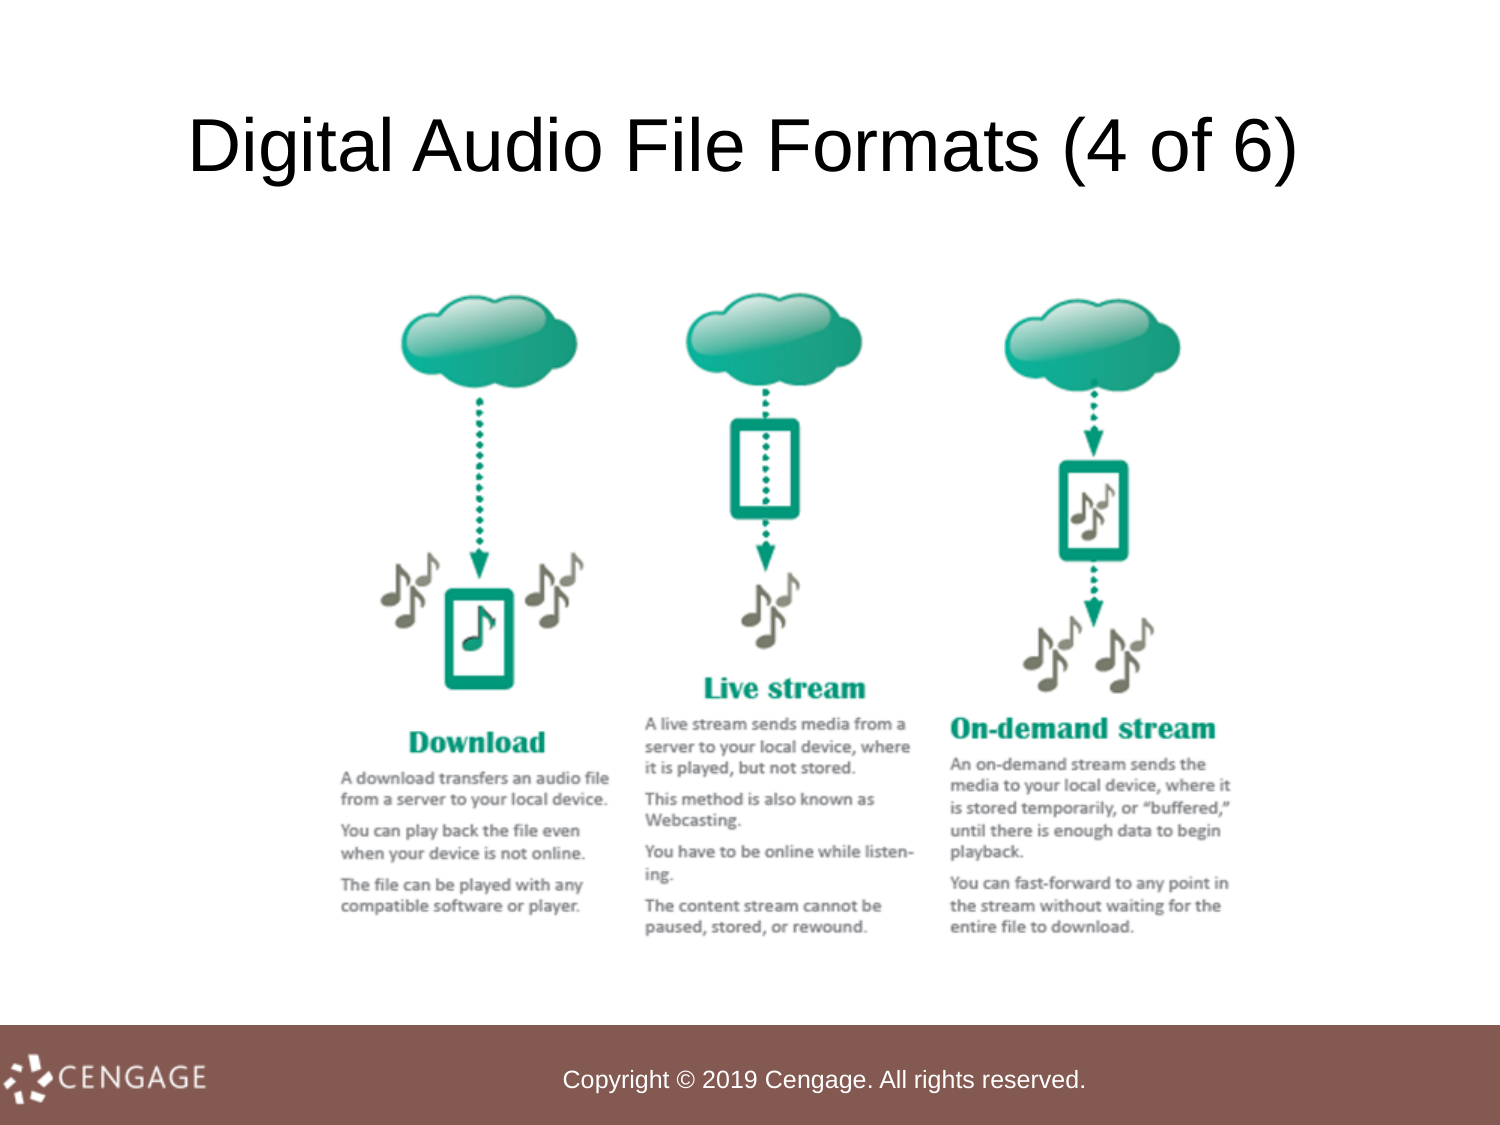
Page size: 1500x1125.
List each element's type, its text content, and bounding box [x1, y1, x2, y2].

title Digital Audio File Formats (4 of 6) [85, 58, 1403, 224]
picture [0, 1051, 211, 1106]
picture [289, 255, 1251, 954]
